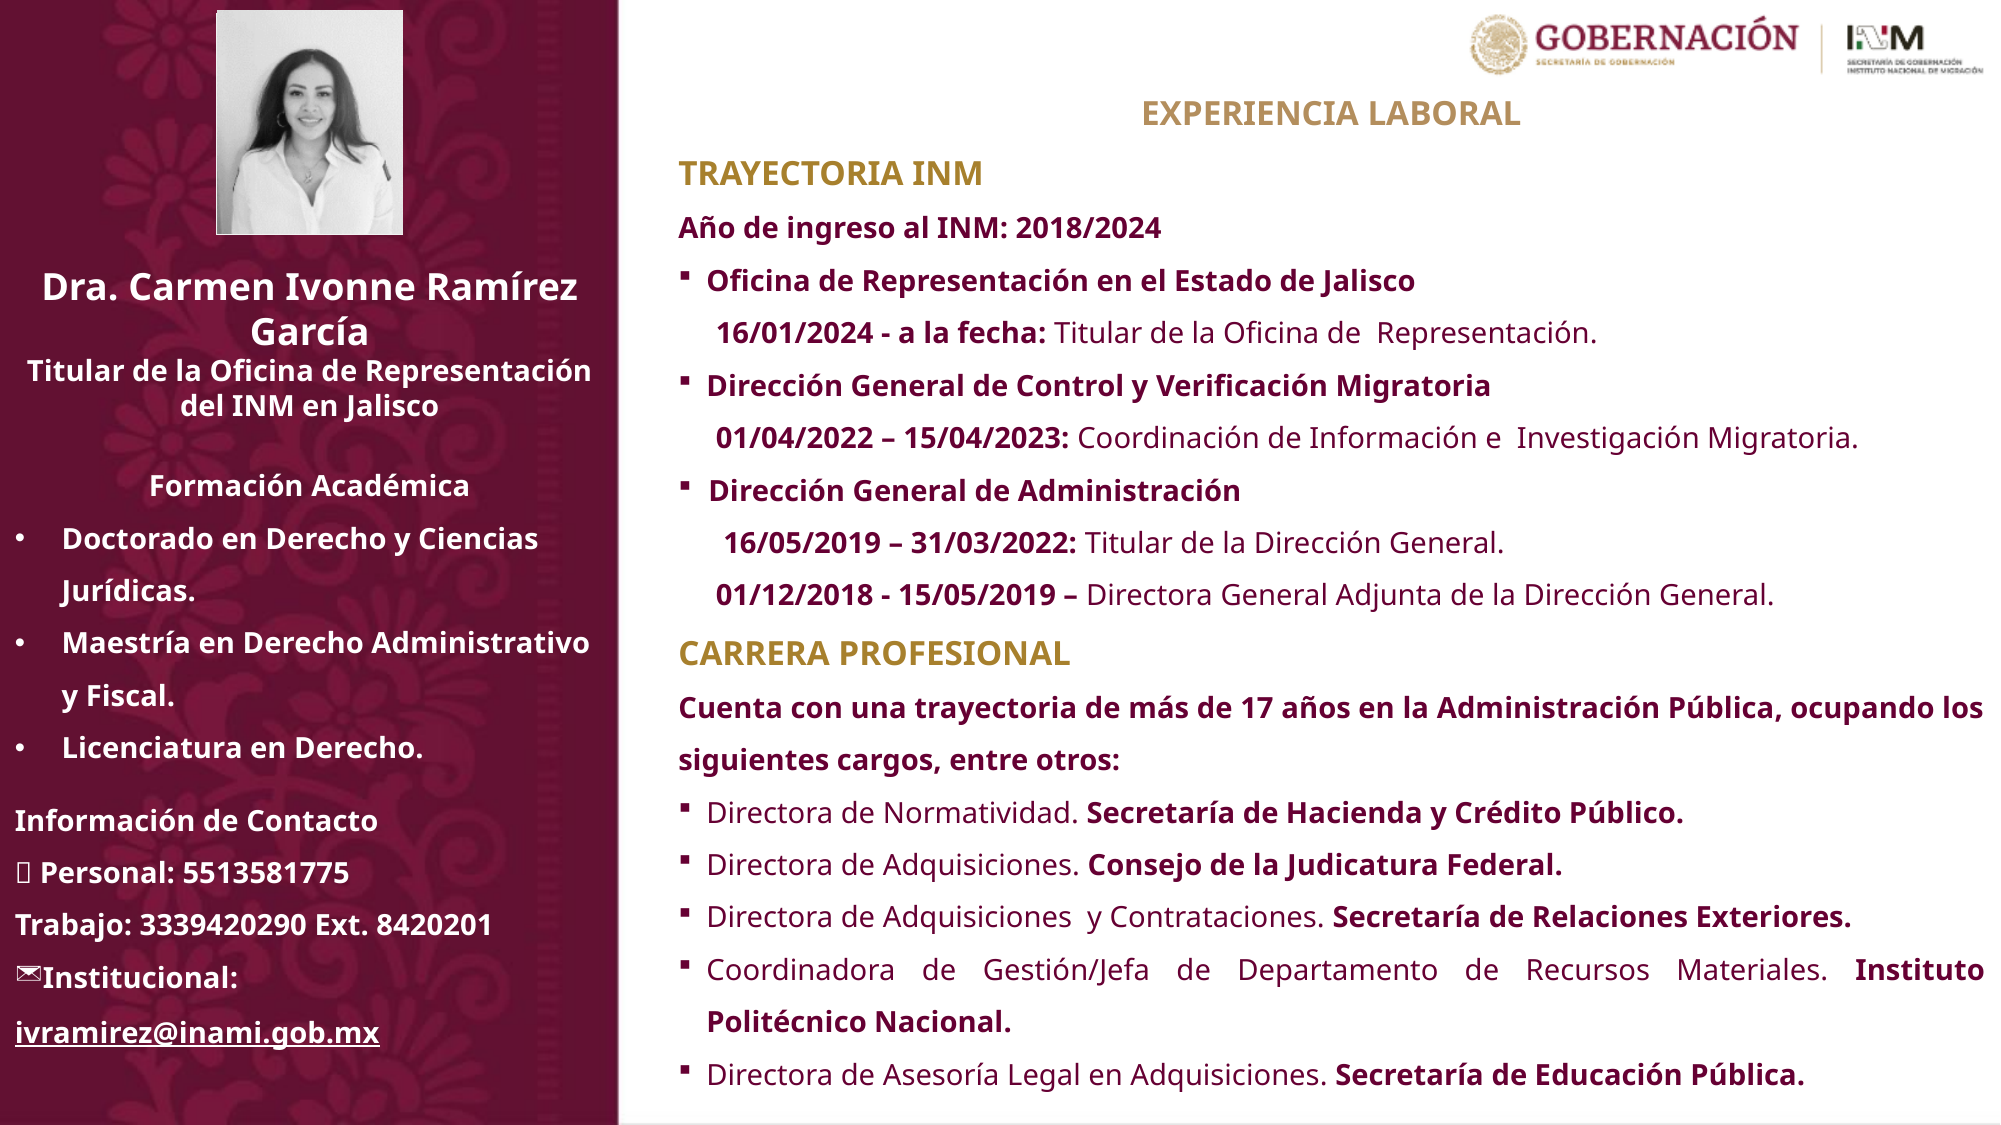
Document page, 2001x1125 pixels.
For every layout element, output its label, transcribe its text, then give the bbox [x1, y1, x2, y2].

text_box EXPERIENCIA LABORAL TRAYECTORIA INM Año de ingreso al INM: 2018/2024 Oficina de Representación en el Estado de Jalisco 16/01/2024 - a la fecha: Titular de la Oficina de Representación. Dirección General de Control y Verificación Migratoria 01/04/2022 – 15/04/2023: Coordinación de Información e Investigación Migratoria. Dirección General de Administración 16/05/2019 – 31/03/2022: Titular de la Dirección General. 01/12/2018 - 15/05/2019 – Directora General Adjunta de la Dirección General. CARRERA PROFESIONAL Cuenta con una trayectoria de más de 17 años en la Administración Pública, ocupando los siguientes cargos, entre otros: Directora de Normatividad. Secretaría de Hacienda y Crédito Público. Directora de Adquisiciones. Consejo de la Judicatura Federal. Directora de Adquisiciones y Contrataciones. Secretaría de Relaciones Exteriores. Coordinadora de Gestión/Jefa de Departamento de Recursos Materiales. Instituto Politécnico Nacional. Directora de Asesoría Legal en Adquisiciones. Secretaría de Educación Pública. [663, 65, 2000, 1099]
picture [0, 0, 2001, 1125]
text_box Dra. Carmen Ivonne Ramírez García Titular de la Oficina de Representación del INM en Jalisco [0, 255, 620, 430]
text_box Información de Contacto  Personal: 5513581775 Trabajo: 3339420290 Ext. 8420201 Institucional: ivramirez@inami.gob.mx [0, 776, 620, 1114]
text_box Formación Académica Doctorado en Derecho y Ciencias Jurídicas. Maestría en Derecho Administrativo y Fiscal. Licenciatura en Derecho. [0, 442, 620, 772]
